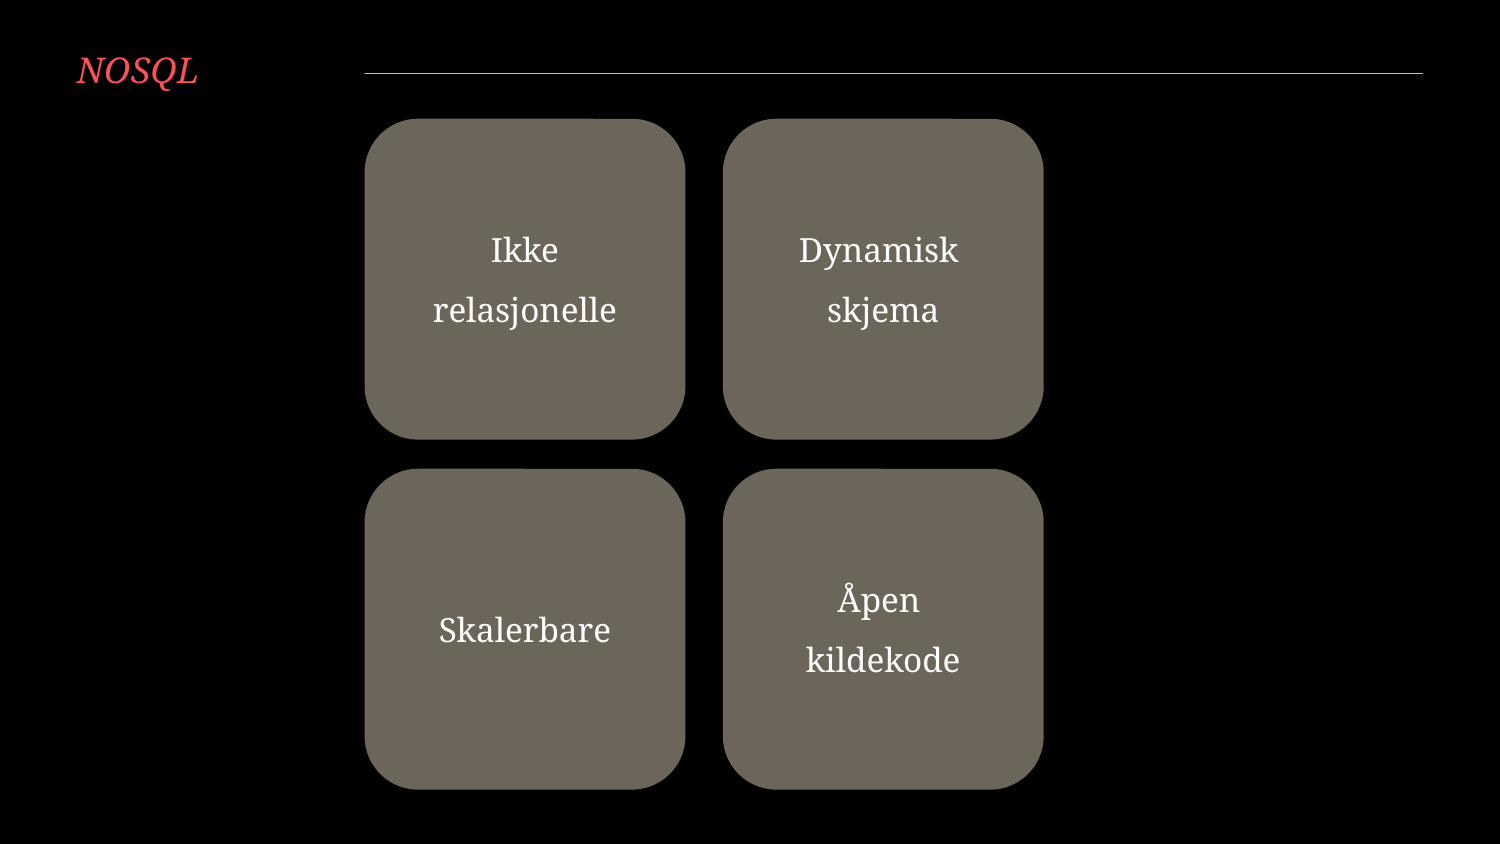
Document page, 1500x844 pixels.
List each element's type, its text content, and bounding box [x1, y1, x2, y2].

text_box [364, 118, 1045, 790]
title nosql [61, 48, 365, 92]
